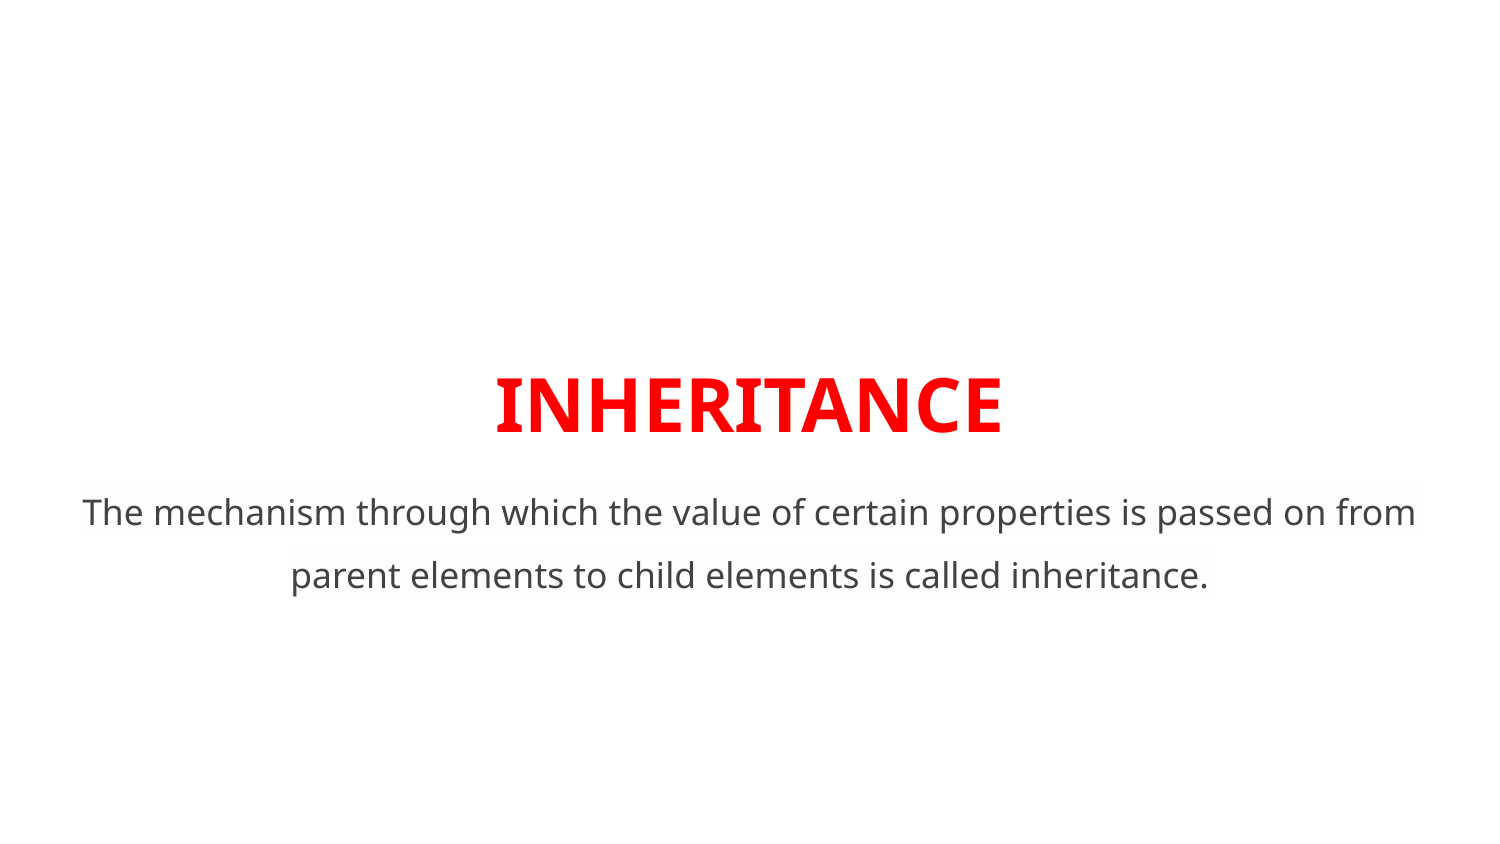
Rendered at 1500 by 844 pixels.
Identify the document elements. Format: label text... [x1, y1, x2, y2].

title INHERITANCE The mechanism through which the value of certain properties is passed on from parent elements to child elements is called inheritance. [51, 297, 1449, 586]
